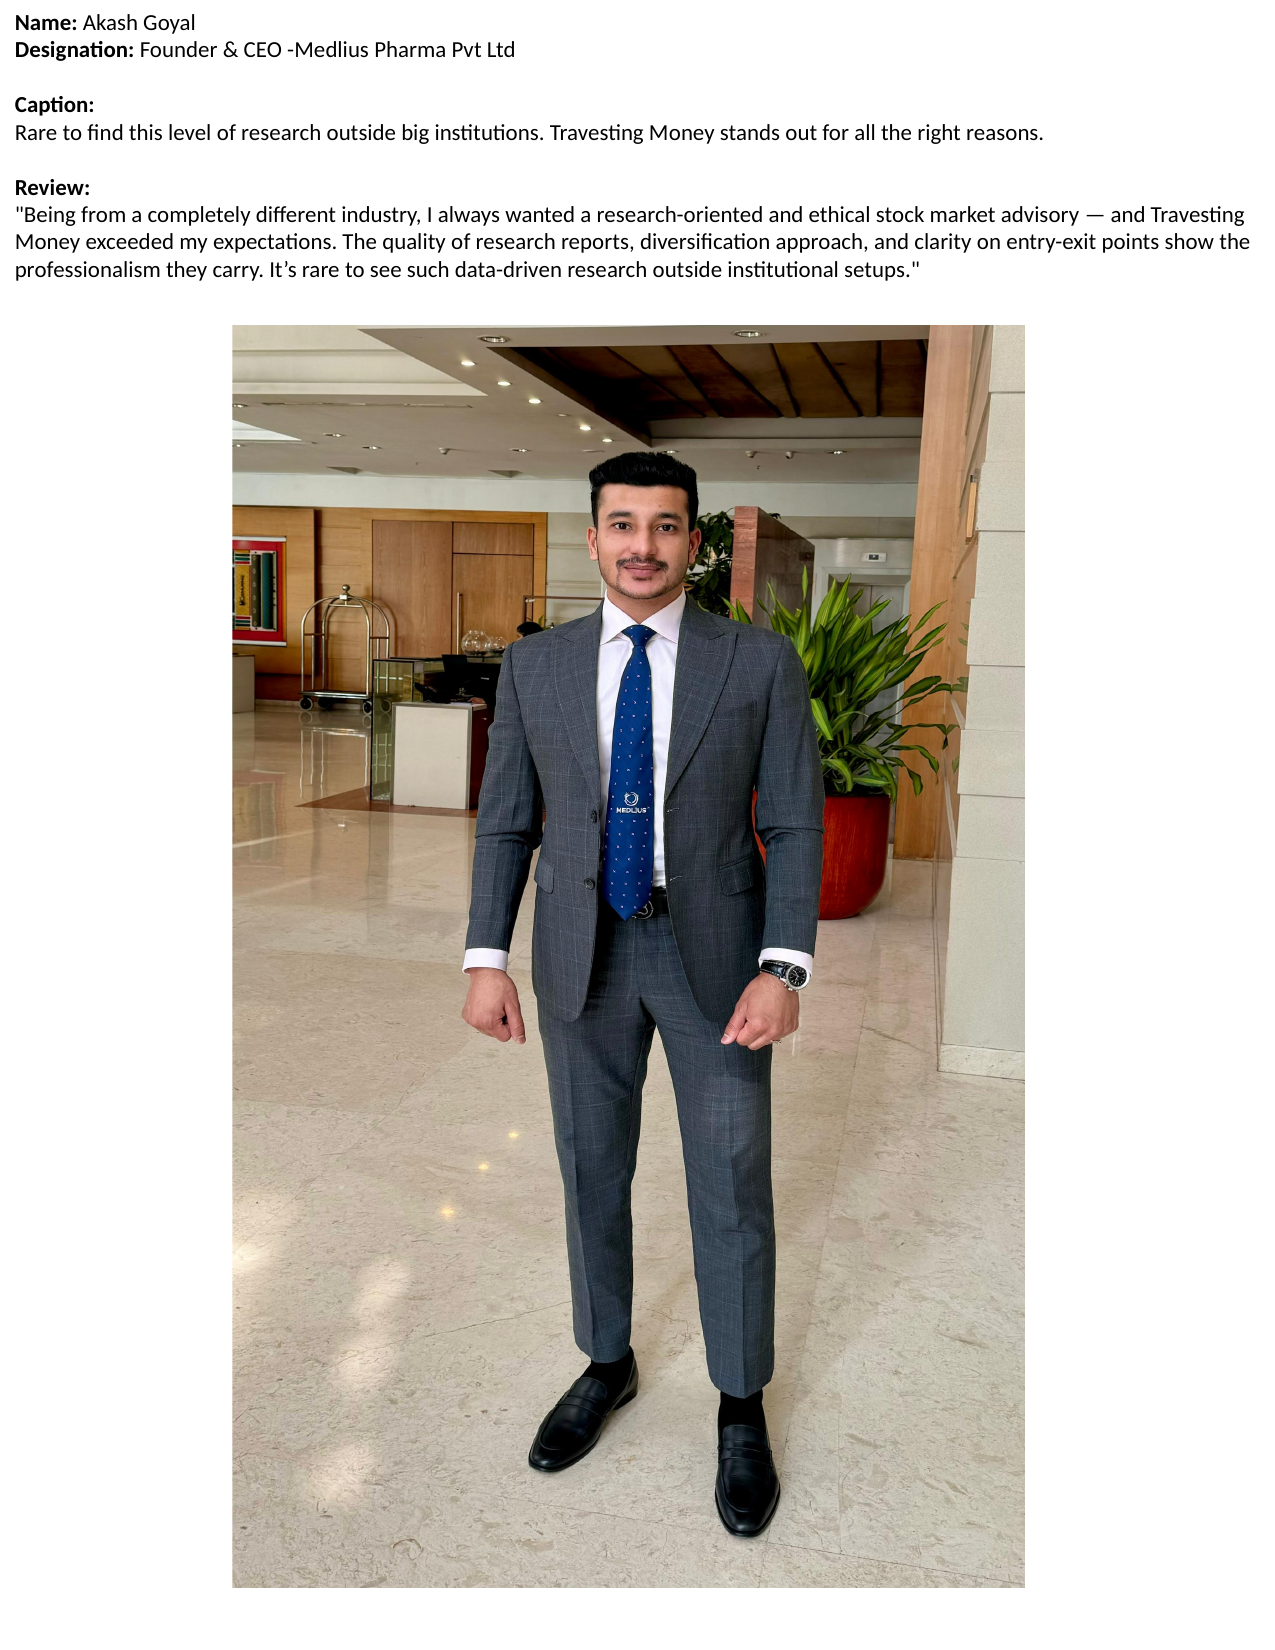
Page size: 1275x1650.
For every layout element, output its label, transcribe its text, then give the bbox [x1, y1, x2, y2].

text_box Name: Akash Goyal Designation: Founder & CEO -Medlius Pharma Pvt Ltd Caption: Rare to find this level of research outside big institutions. Travesting Money stands out for all the right reasons. Review: "Being from a completely different industry, I always wanted a research-oriented and ethical stock market advisory — and Travesting Money exceeded my expectations. The quality of research reports, diversification approach, and clarity on entry-exit points show the professionalism they carry. It’s rare to see such data-driven research outside institutional setups." [0, 0, 1275, 317]
picture [232, 325, 1026, 1588]
